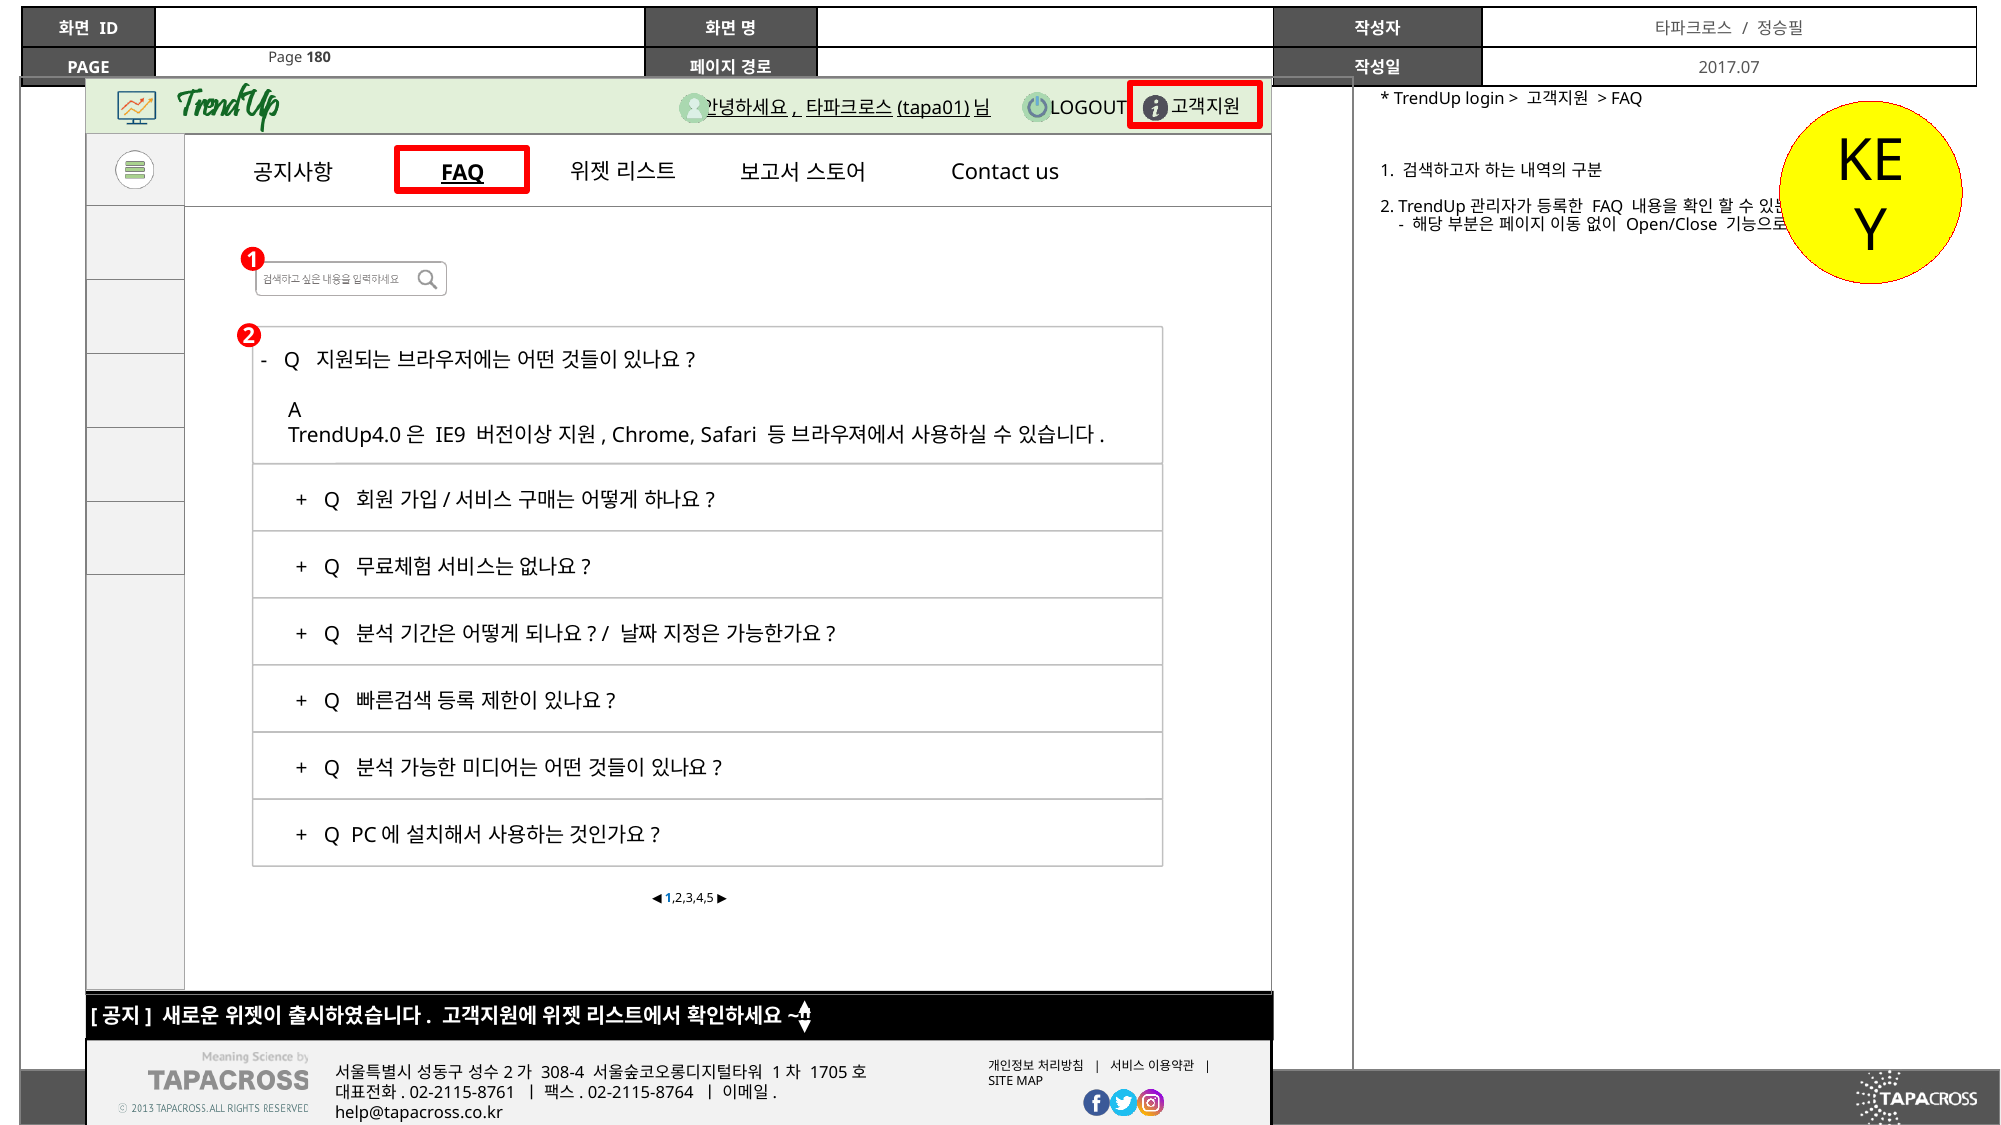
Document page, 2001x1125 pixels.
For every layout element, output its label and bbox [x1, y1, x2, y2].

text_box [239, 245, 266, 272]
picture [1022, 92, 1052, 122]
text_box [1129, 82, 1260, 126]
list [1365, 82, 1977, 1053]
text_box [238, 151, 348, 192]
picture [115, 150, 154, 189]
text_box [555, 150, 692, 192]
text_box [936, 150, 1075, 192]
picture [111, 83, 164, 129]
text_box [396, 148, 527, 193]
picture [679, 93, 709, 123]
picture [1855, 1064, 1977, 1125]
text_box [637, 882, 742, 912]
picture [118, 1052, 309, 1115]
picture [174, 80, 281, 133]
picture [253, 261, 447, 296]
text_box [1779, 101, 1963, 284]
text_box [725, 151, 882, 193]
picture [1083, 1089, 1164, 1116]
text_box [236, 322, 1163, 867]
